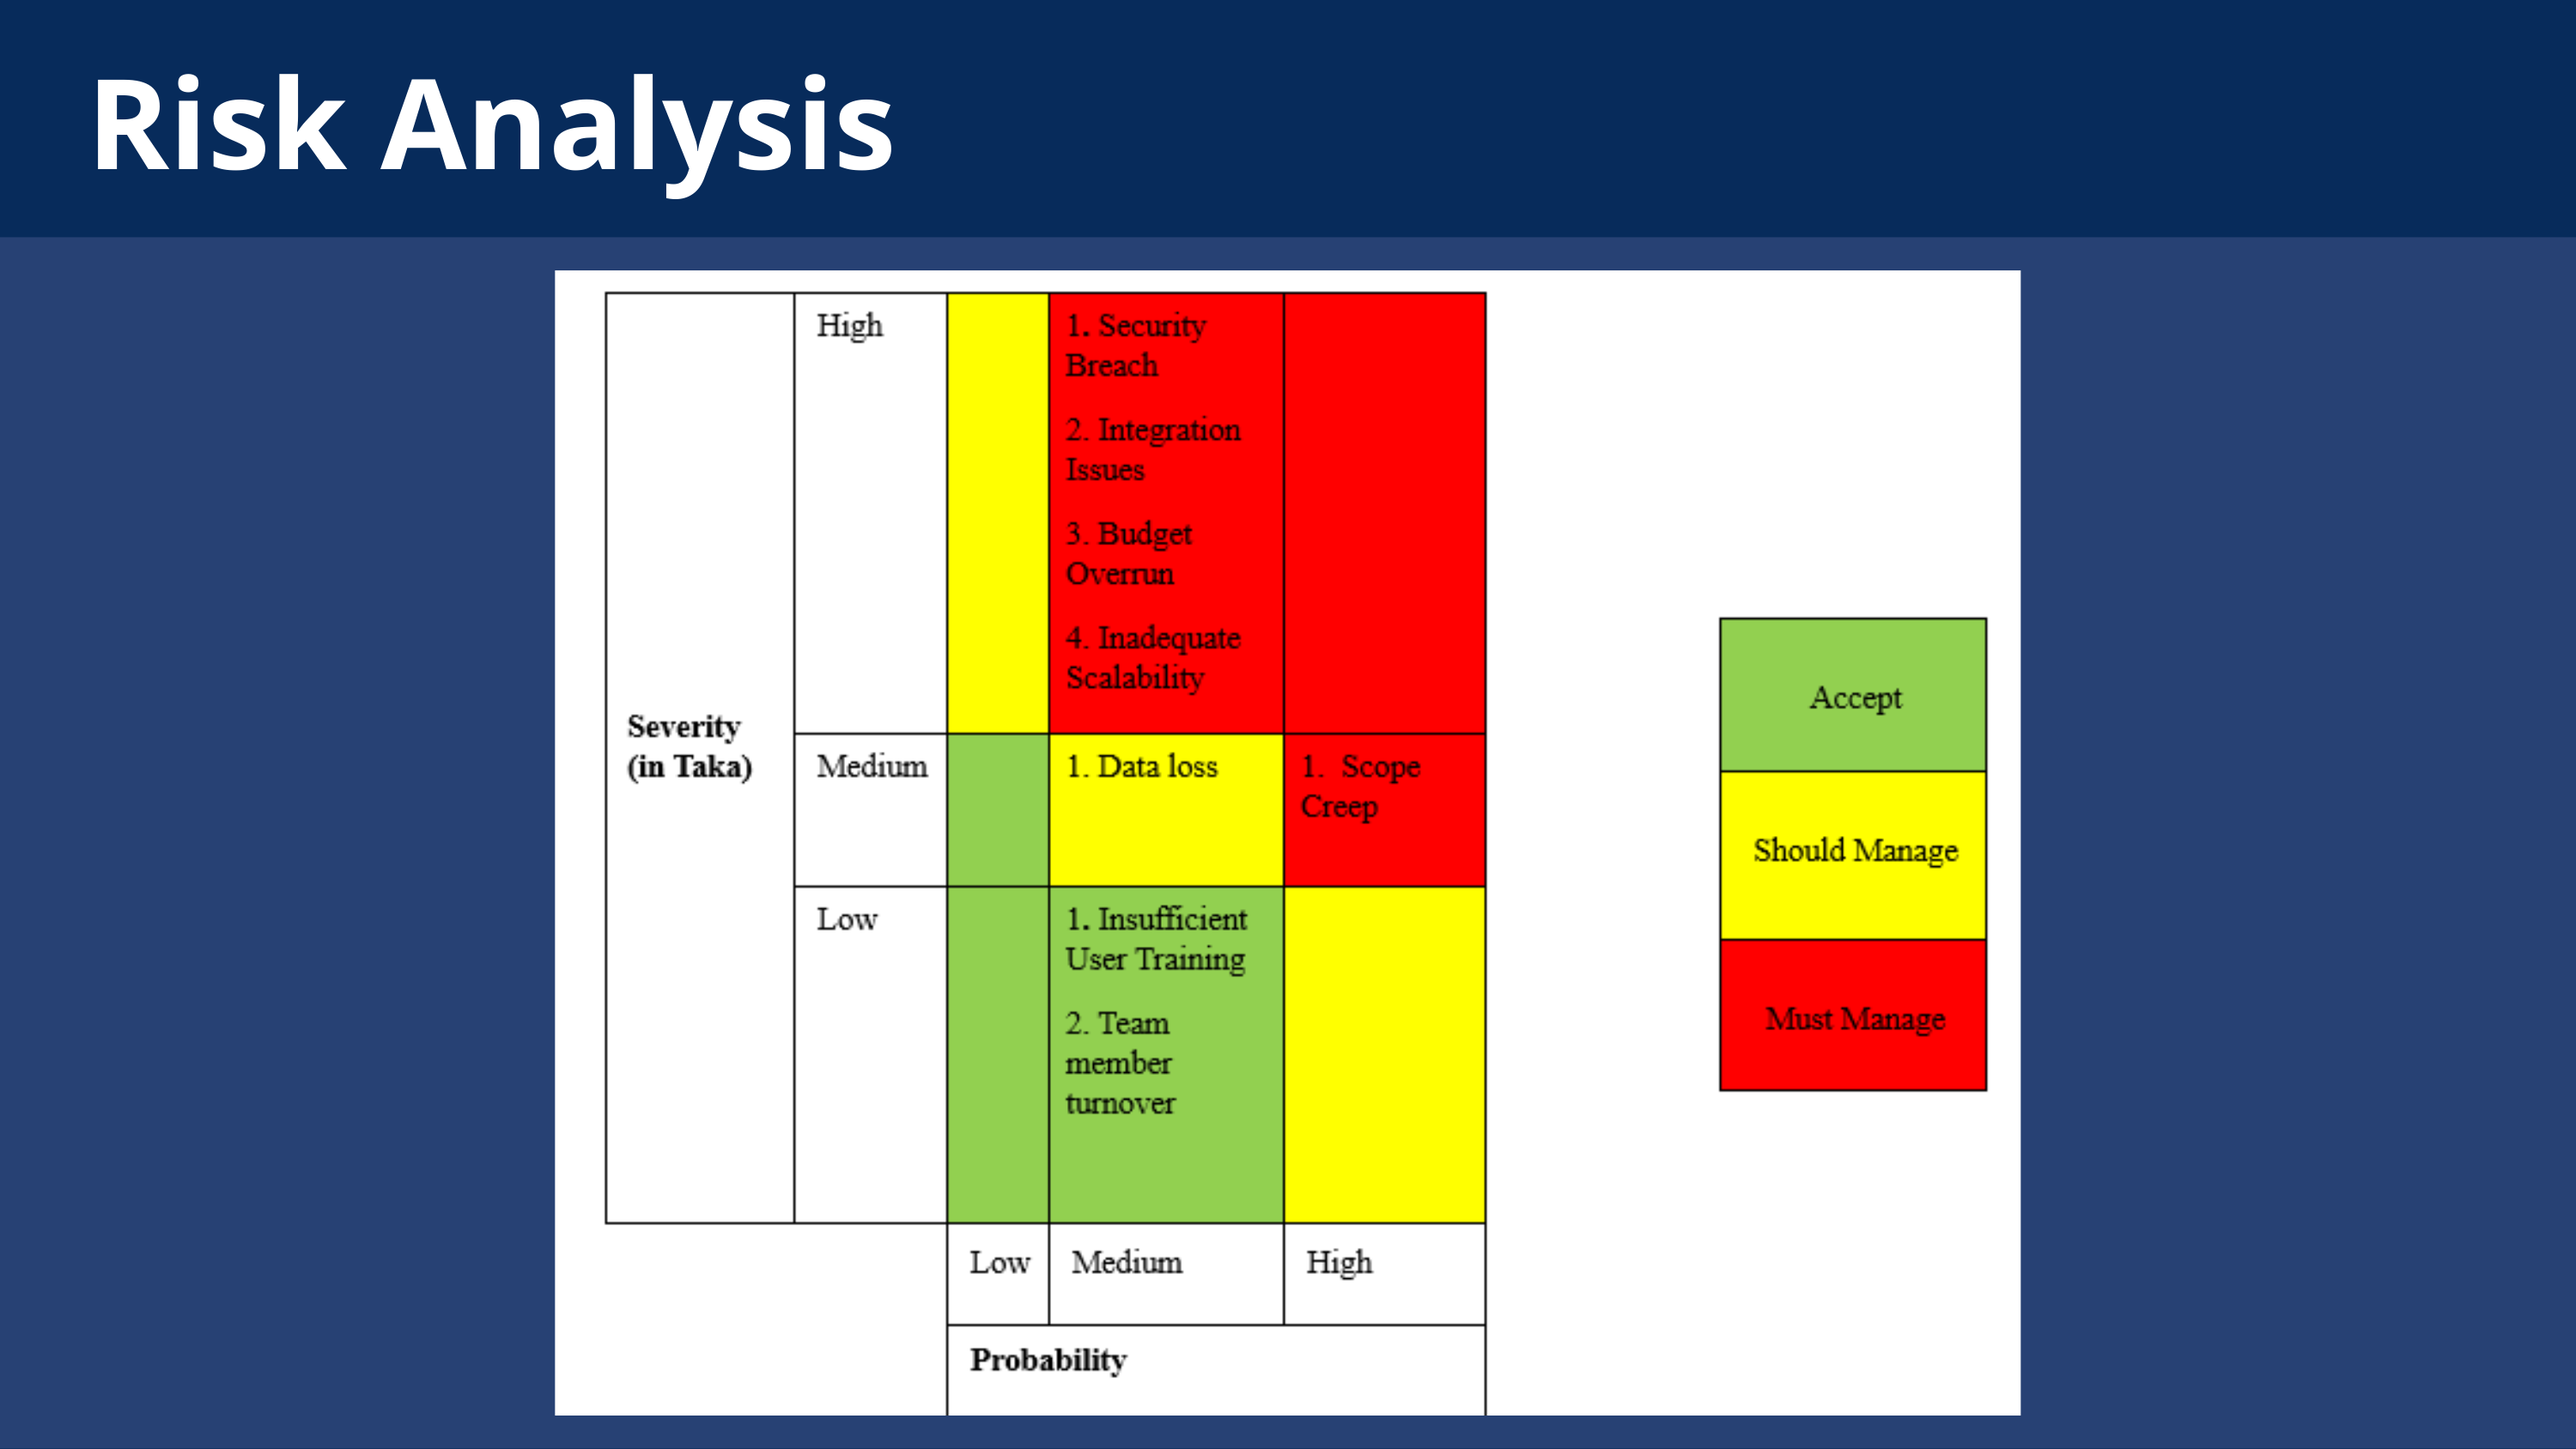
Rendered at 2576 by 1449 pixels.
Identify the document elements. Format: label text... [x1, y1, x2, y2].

text_box Risk Analysis [87, 44, 2224, 195]
text_box [555, 270, 2021, 1416]
text_box [0, 237, 2576, 1449]
